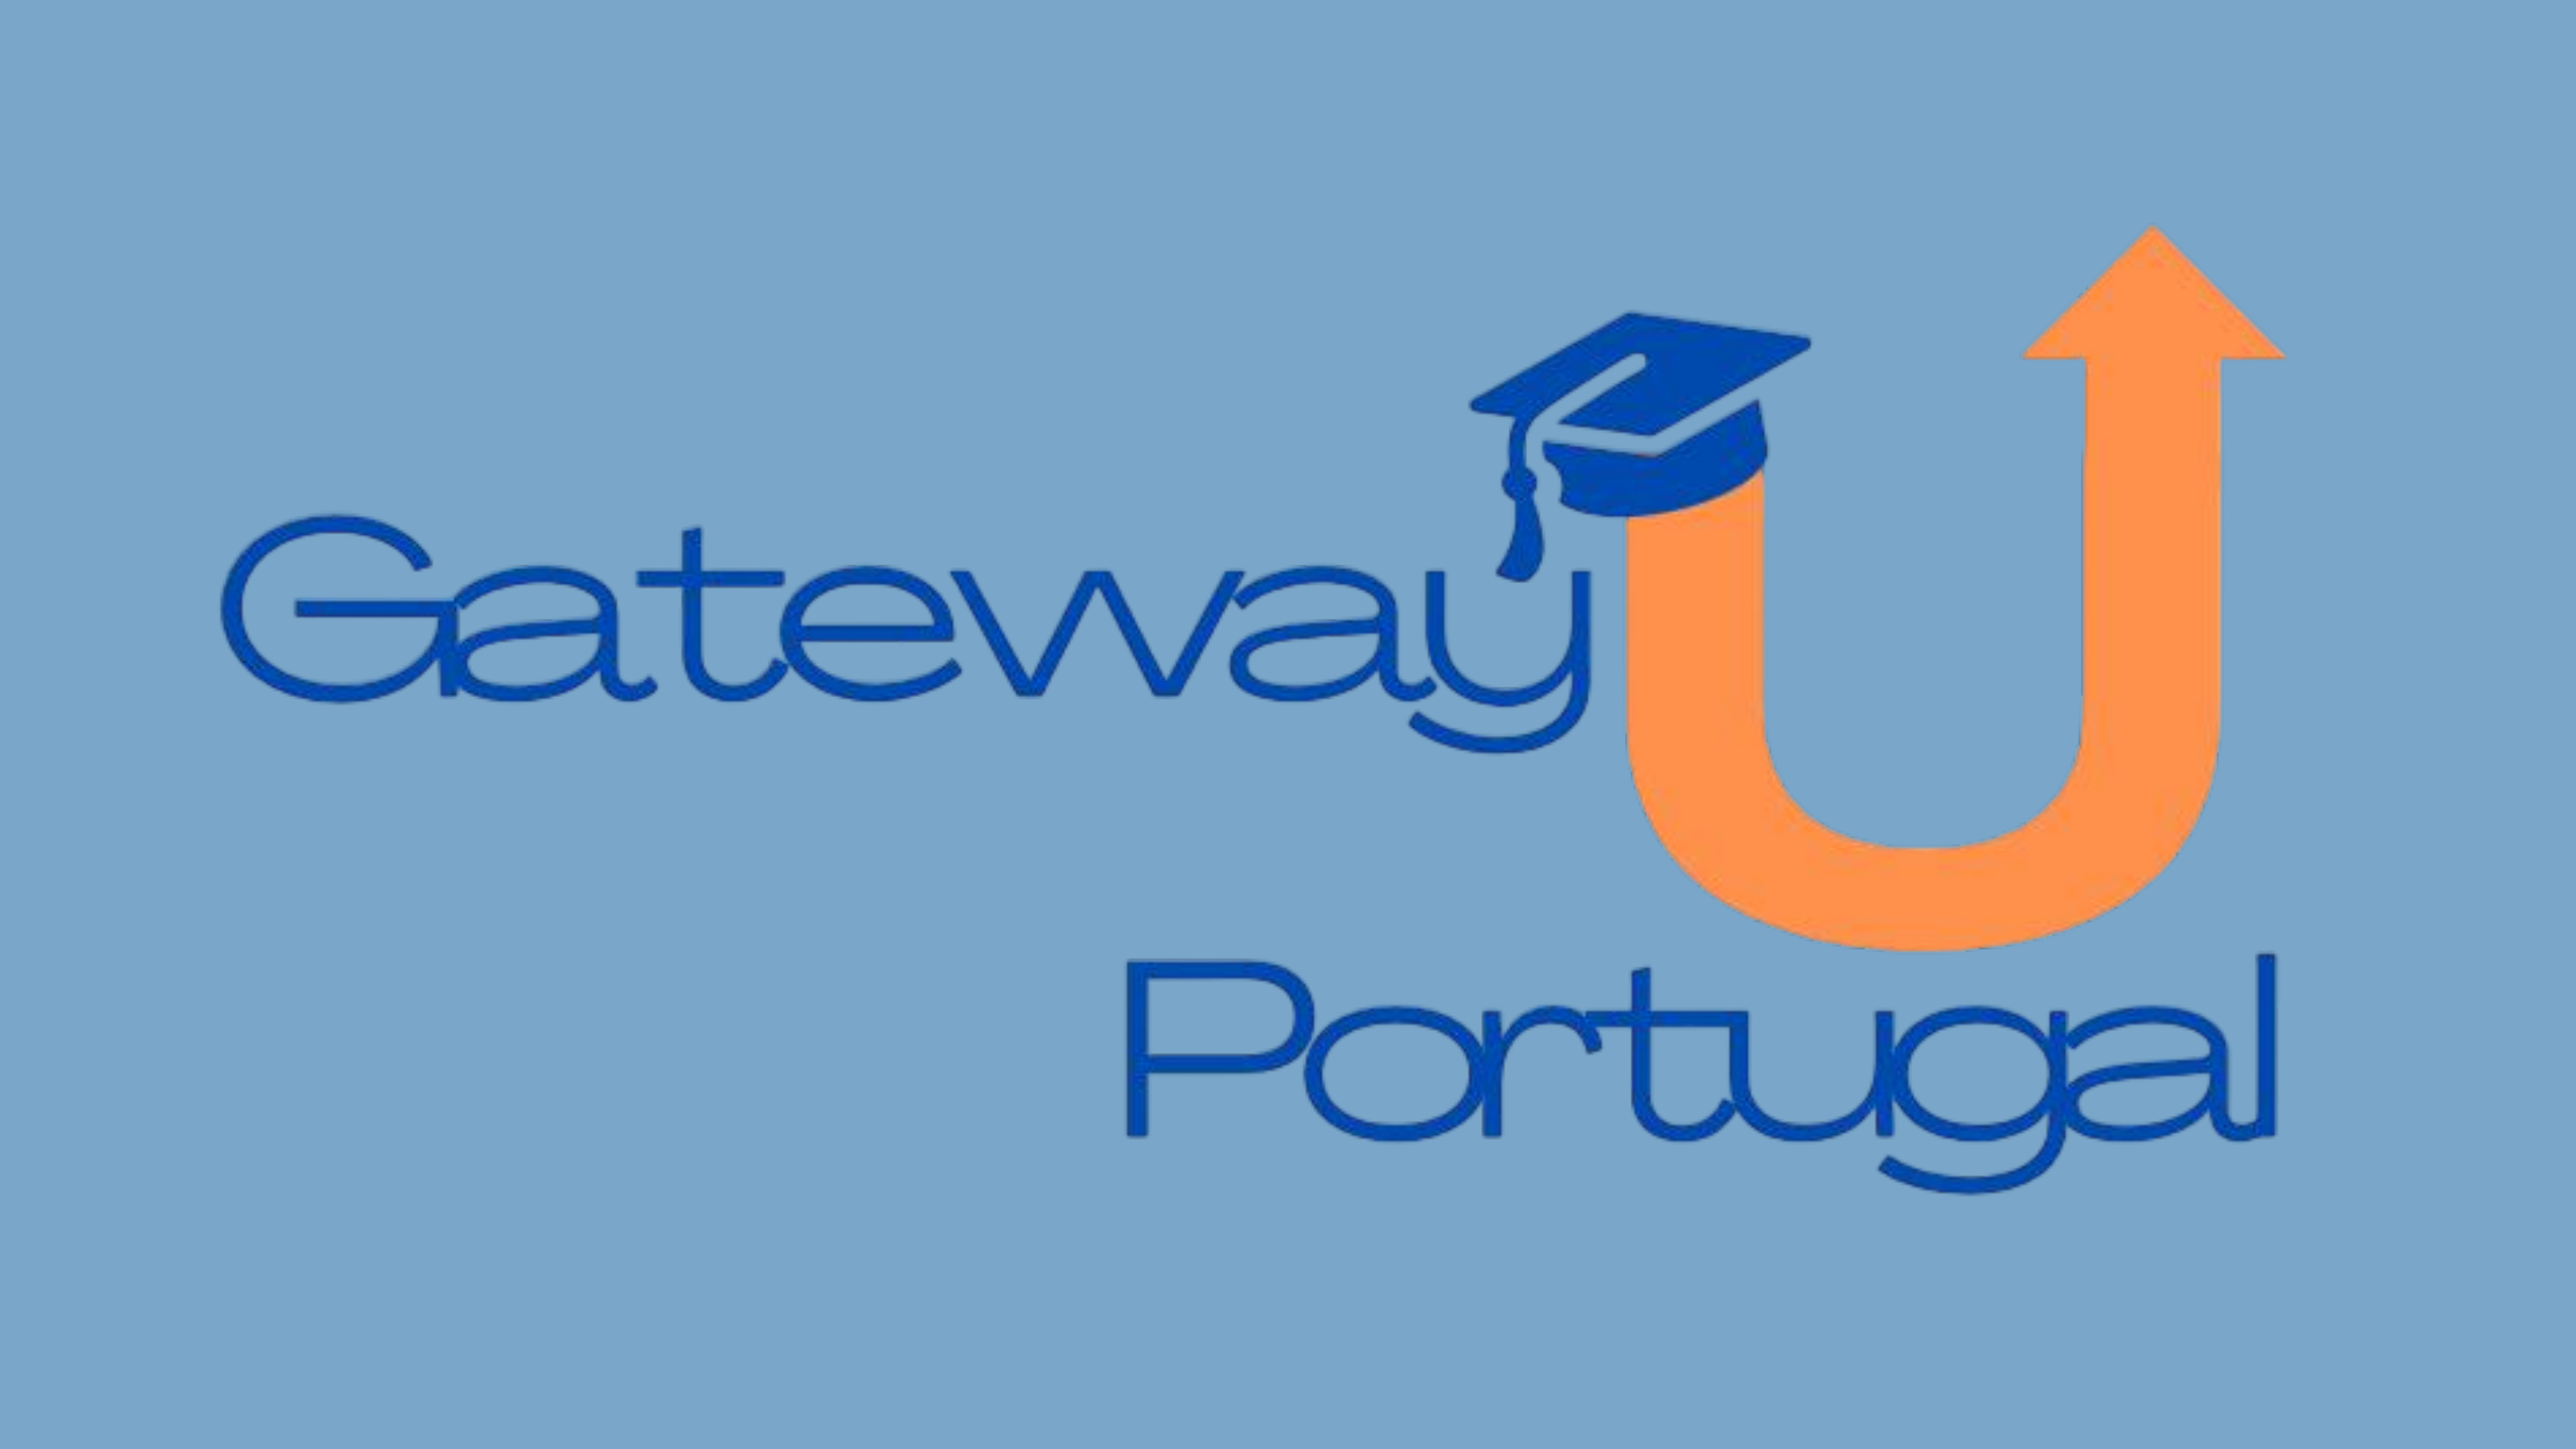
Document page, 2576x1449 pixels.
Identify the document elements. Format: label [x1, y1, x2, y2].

text_box [203, 181, 2373, 1267]
